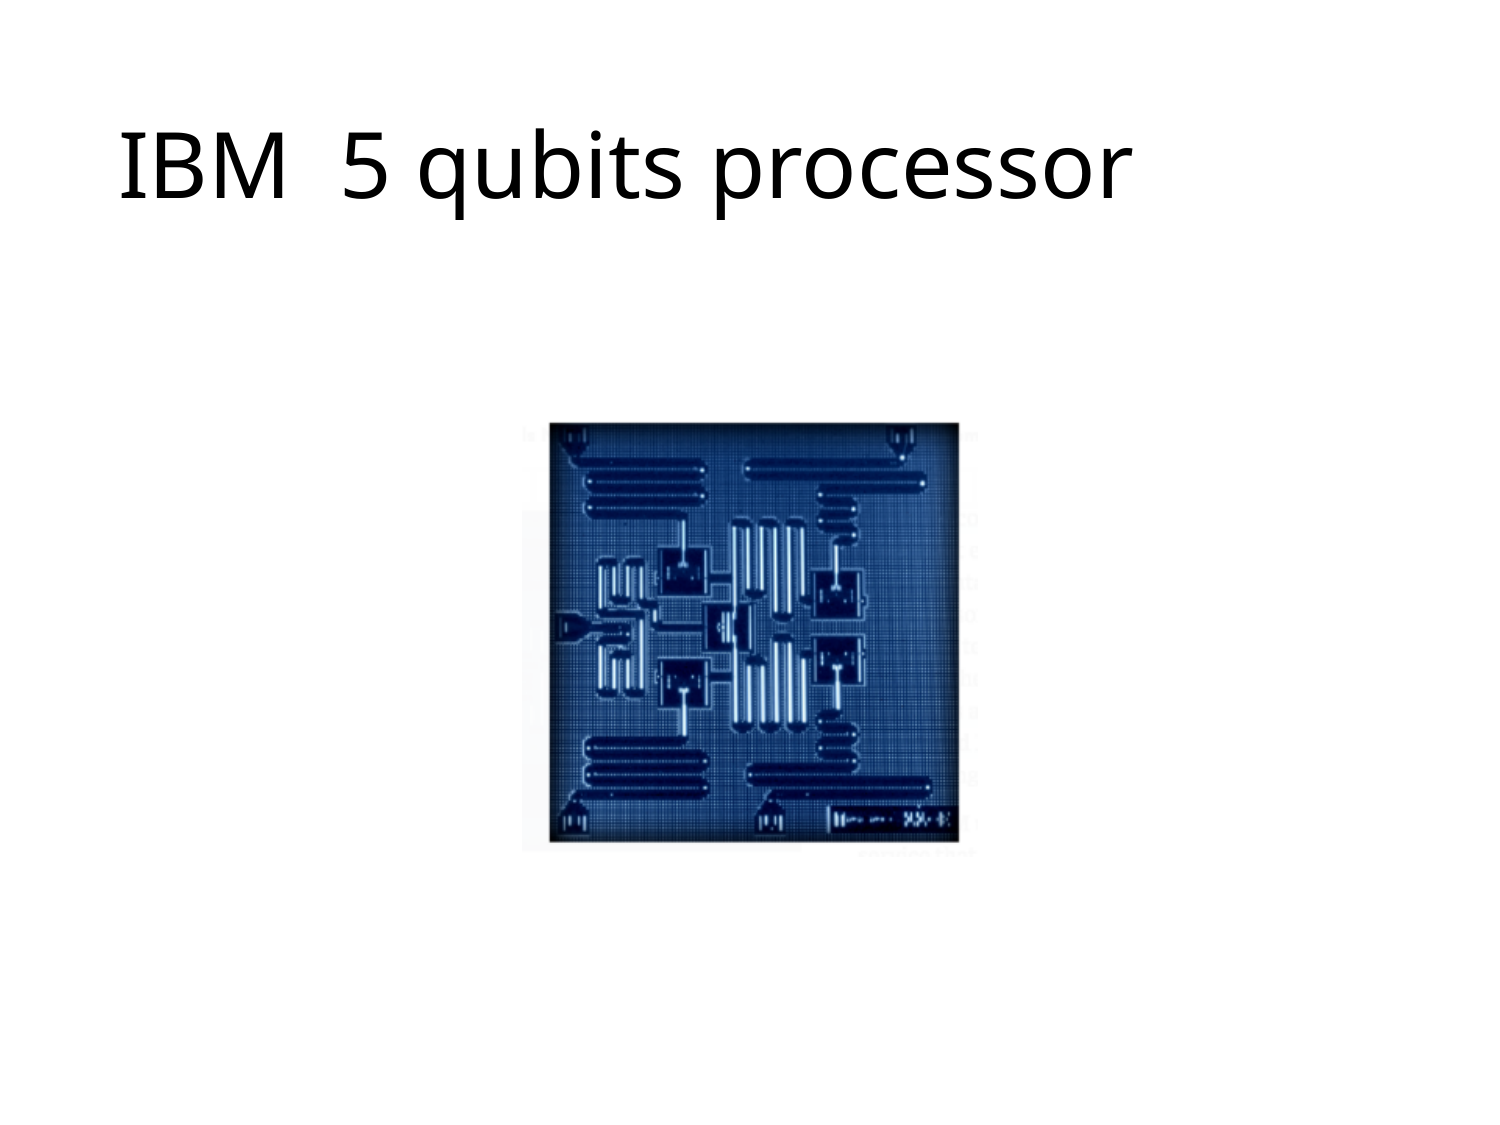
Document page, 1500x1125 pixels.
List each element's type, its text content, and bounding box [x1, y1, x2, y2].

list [521, 409, 978, 857]
title IBM 5 qubits processor [103, 59, 1397, 278]
